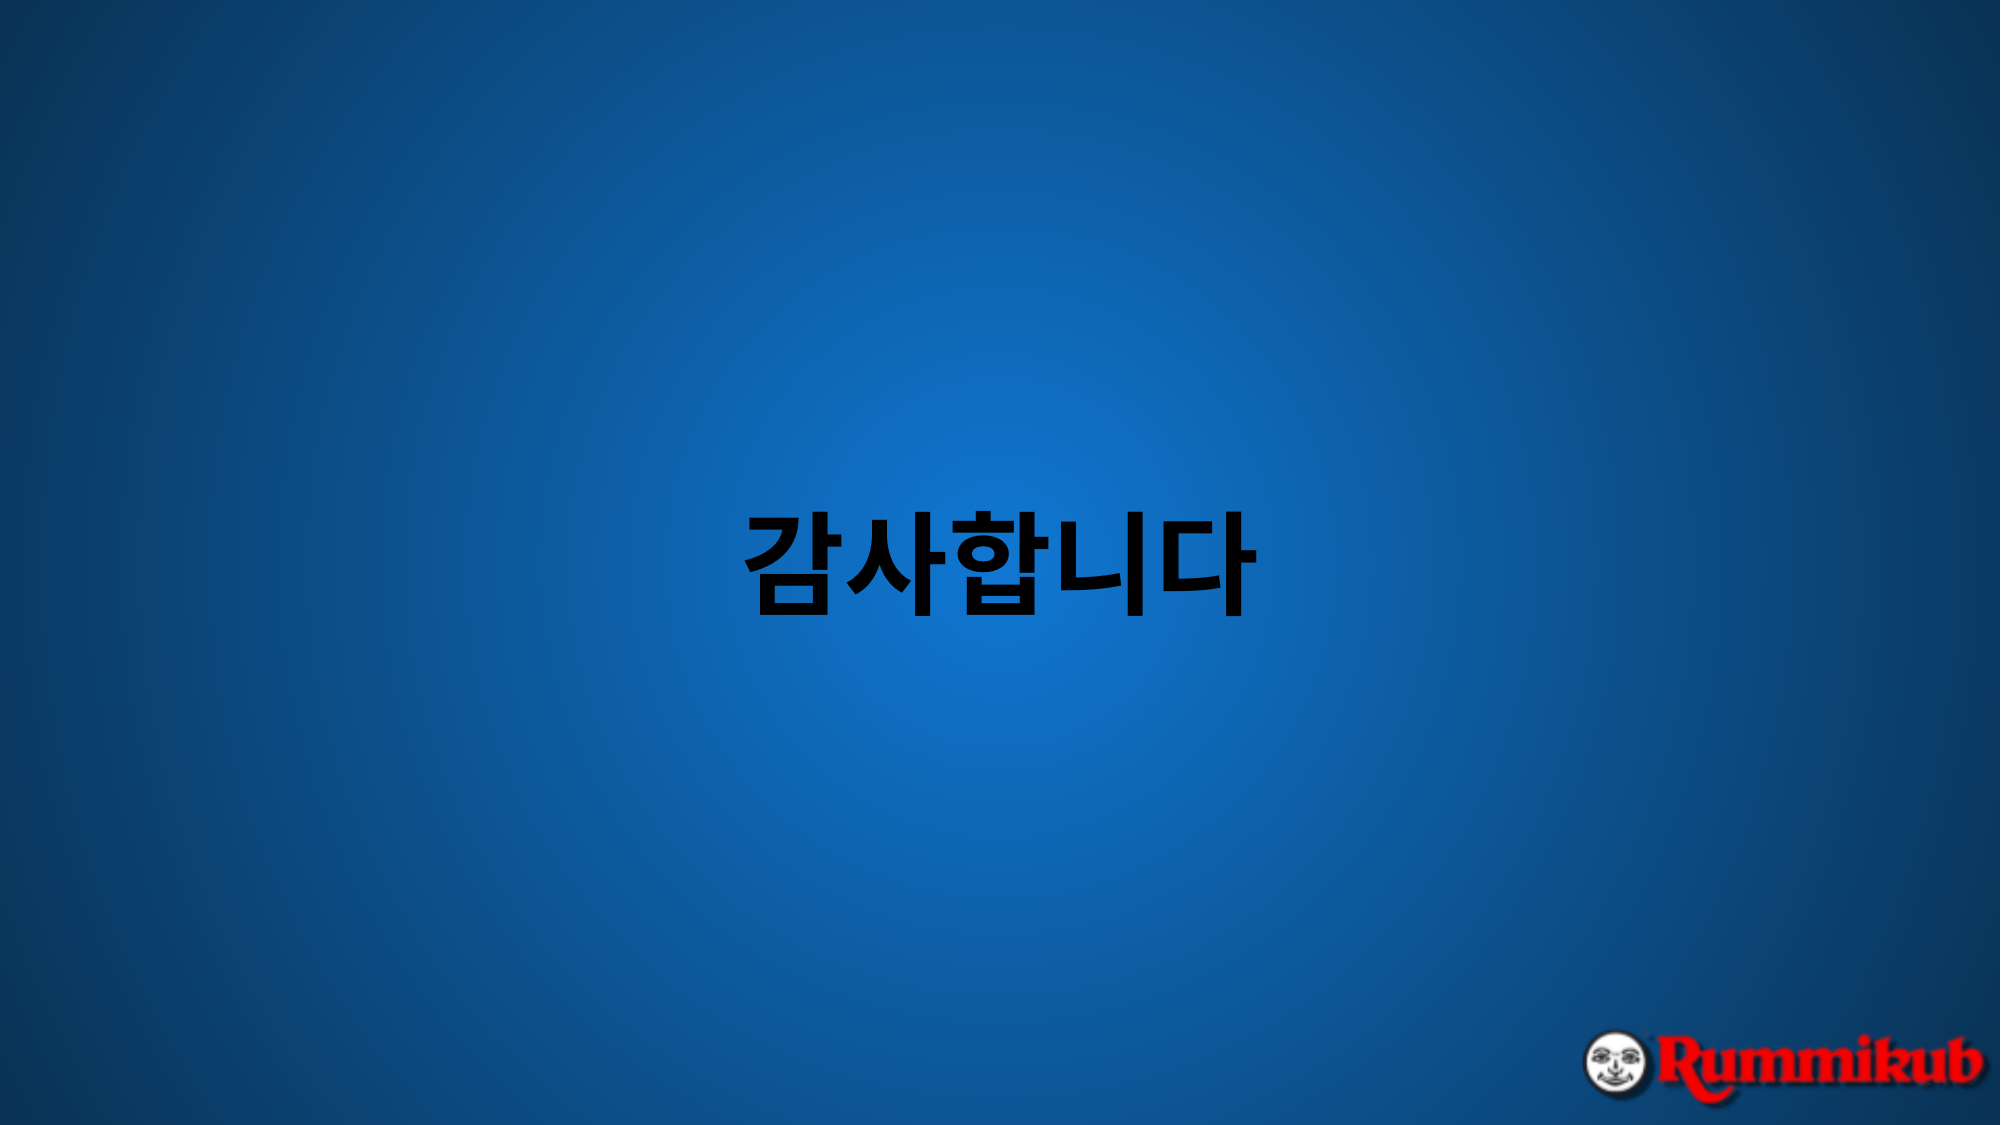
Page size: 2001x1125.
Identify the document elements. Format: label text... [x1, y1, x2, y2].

text_box 감사합니다 [726, 486, 1274, 637]
picture [0, 0, 2000, 1125]
